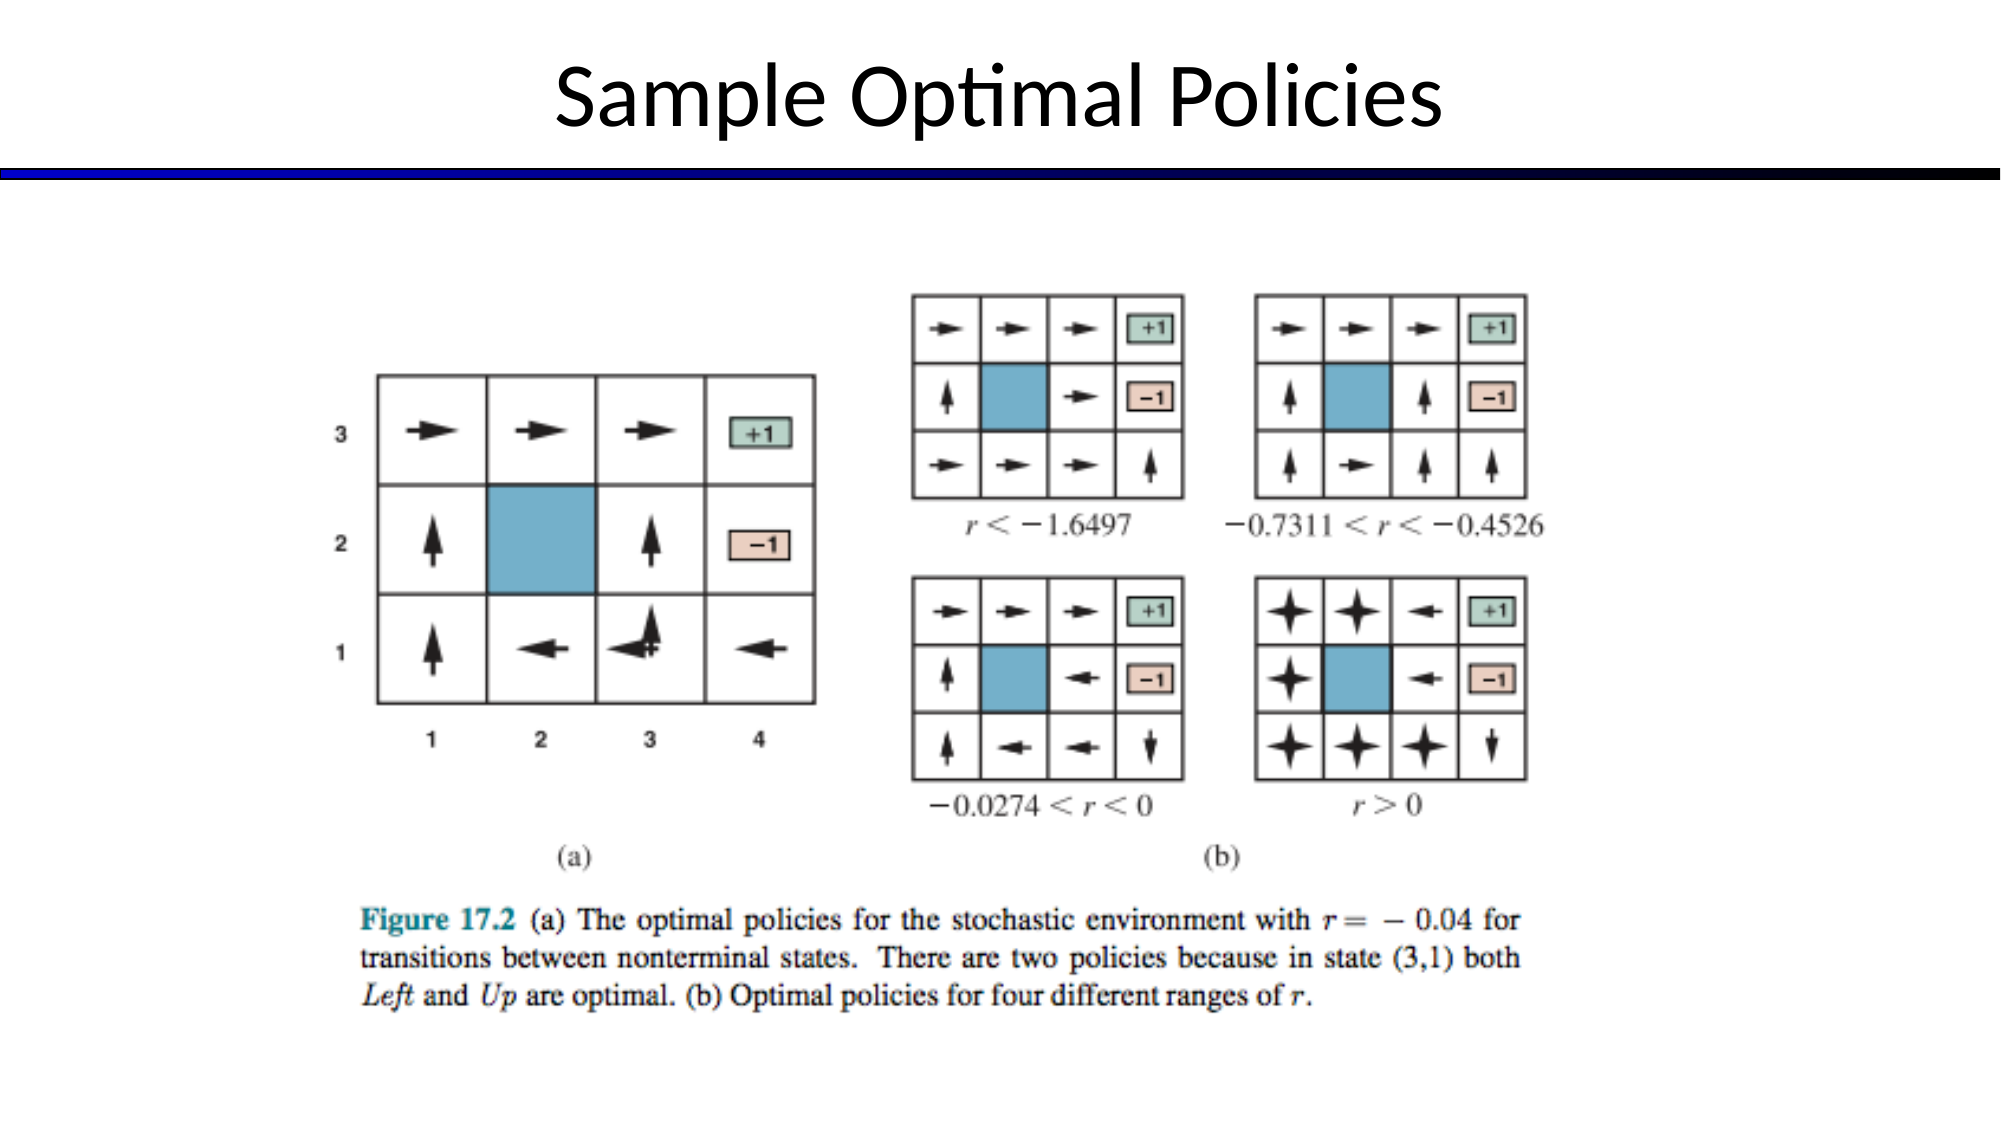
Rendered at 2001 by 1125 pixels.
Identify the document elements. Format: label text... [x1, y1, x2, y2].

title Sample Optimal Policies [0, 0, 2000, 184]
picture [199, 287, 1704, 1026]
